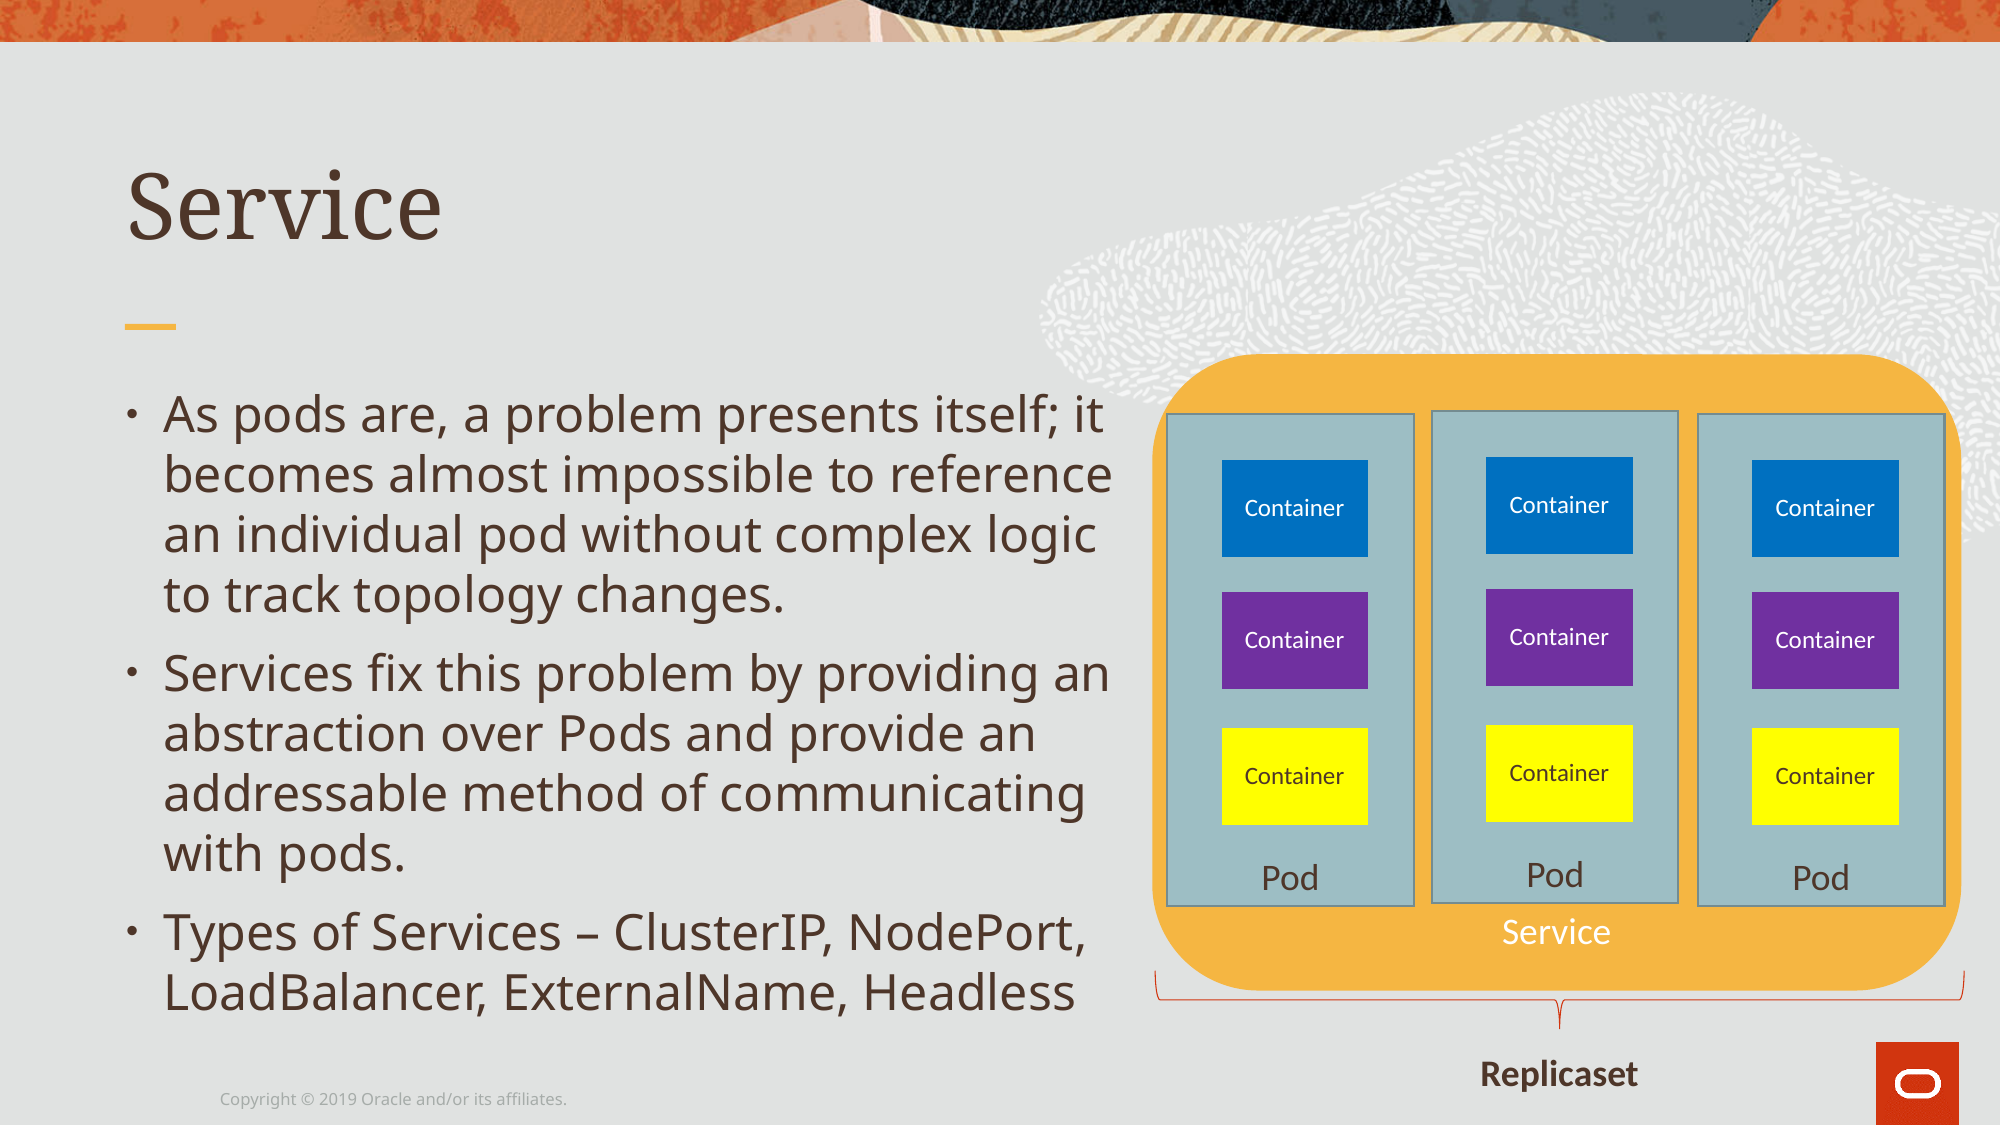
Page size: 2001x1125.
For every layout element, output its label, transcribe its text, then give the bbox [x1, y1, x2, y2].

picture [0, 0, 2000, 42]
text_box [1154, 970, 1965, 1030]
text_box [1431, 411, 1679, 904]
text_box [1167, 414, 1414, 906]
text_box Service [1152, 354, 1962, 970]
title Service [126, 128, 1877, 267]
picture [1876, 1042, 1959, 1125]
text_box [1698, 414, 1945, 906]
text_box Replicaset [1465, 1041, 1654, 1102]
footer Copyright © 2019 Oracle and/or its affiliates. [219, 1068, 842, 1125]
list As pods are, a problem presents itself; it becomes almost impossible to reference an individual pod without complex logic to track topology changes. Services fix this problem by providing an abstraction over Pods and provide an addressable method of communicating with pods. Types of Services – ClusterIP, NodePort, LoadBalancer, ExternalName, Headless [126, 375, 1130, 1043]
